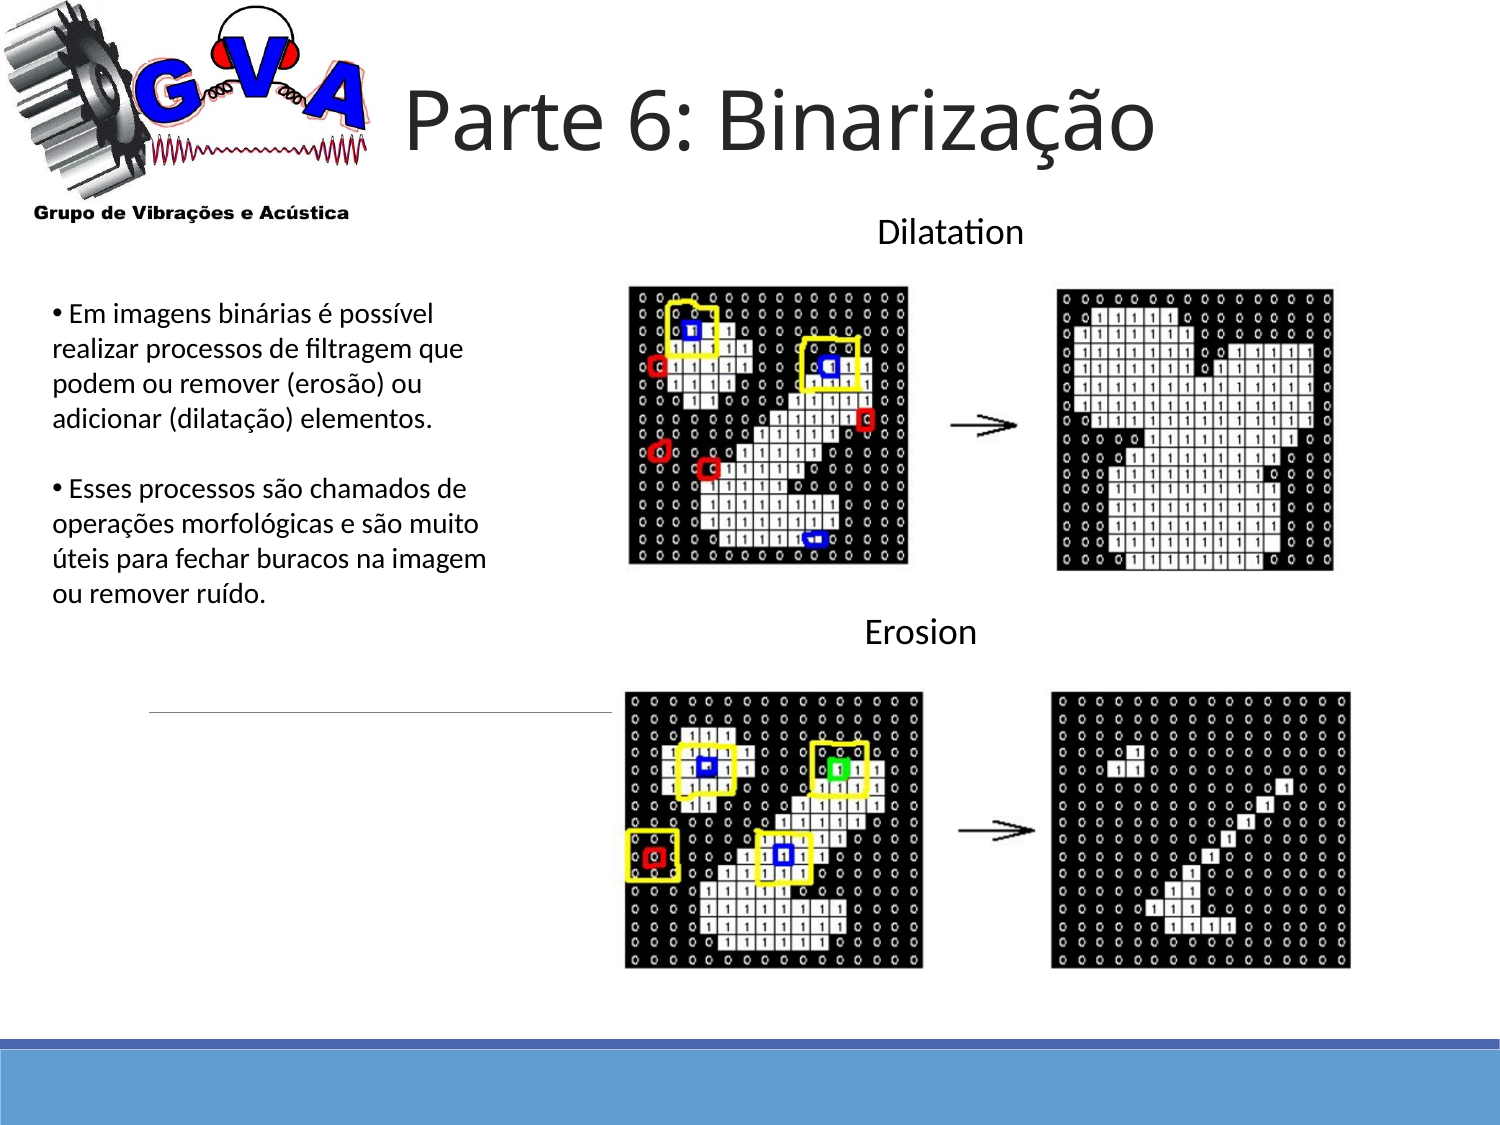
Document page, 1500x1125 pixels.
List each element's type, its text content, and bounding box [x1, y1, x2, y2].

picture [611, 686, 1376, 979]
text_box Erosion [849, 599, 1150, 660]
text_box Em imagens binárias é possível realizar processos de filtragem que podem ou remover (erosão) ou adicionar (dilatação) elementos. Esses processos são chamados de operações morfológicas e são muito úteis para fechar buracos na imagem ou remover ruído. [37, 287, 538, 617]
text_box Dilatation [862, 199, 1163, 260]
picture [0, 0, 377, 226]
picture [586, 274, 1390, 586]
title Parte 6: Binarização [387, 0, 1475, 175]
